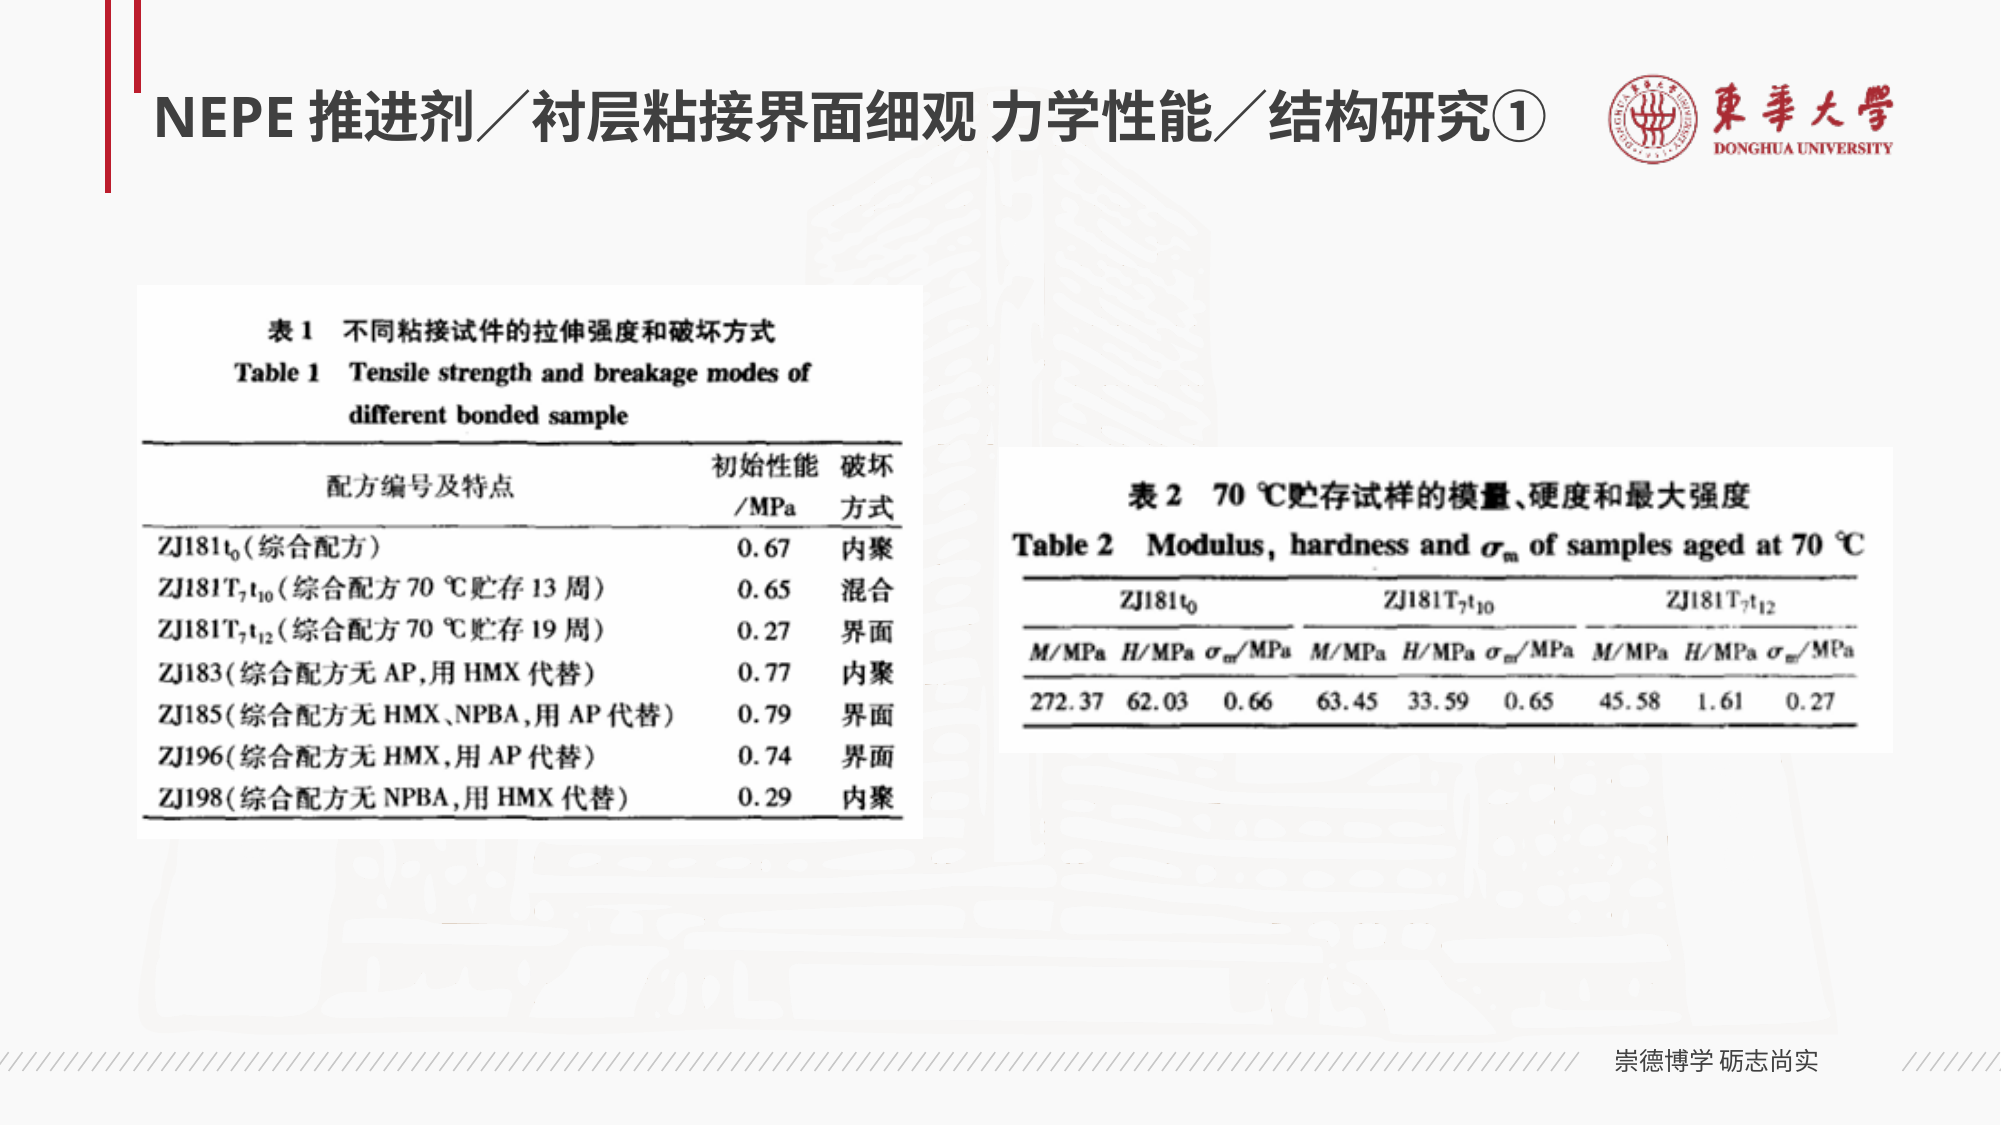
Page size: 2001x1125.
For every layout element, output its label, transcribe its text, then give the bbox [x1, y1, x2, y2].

title NEPE推进剂／衬层粘接界面细观 力学性能／结构研究① [137, 73, 1587, 165]
picture [137, 71, 1923, 1043]
